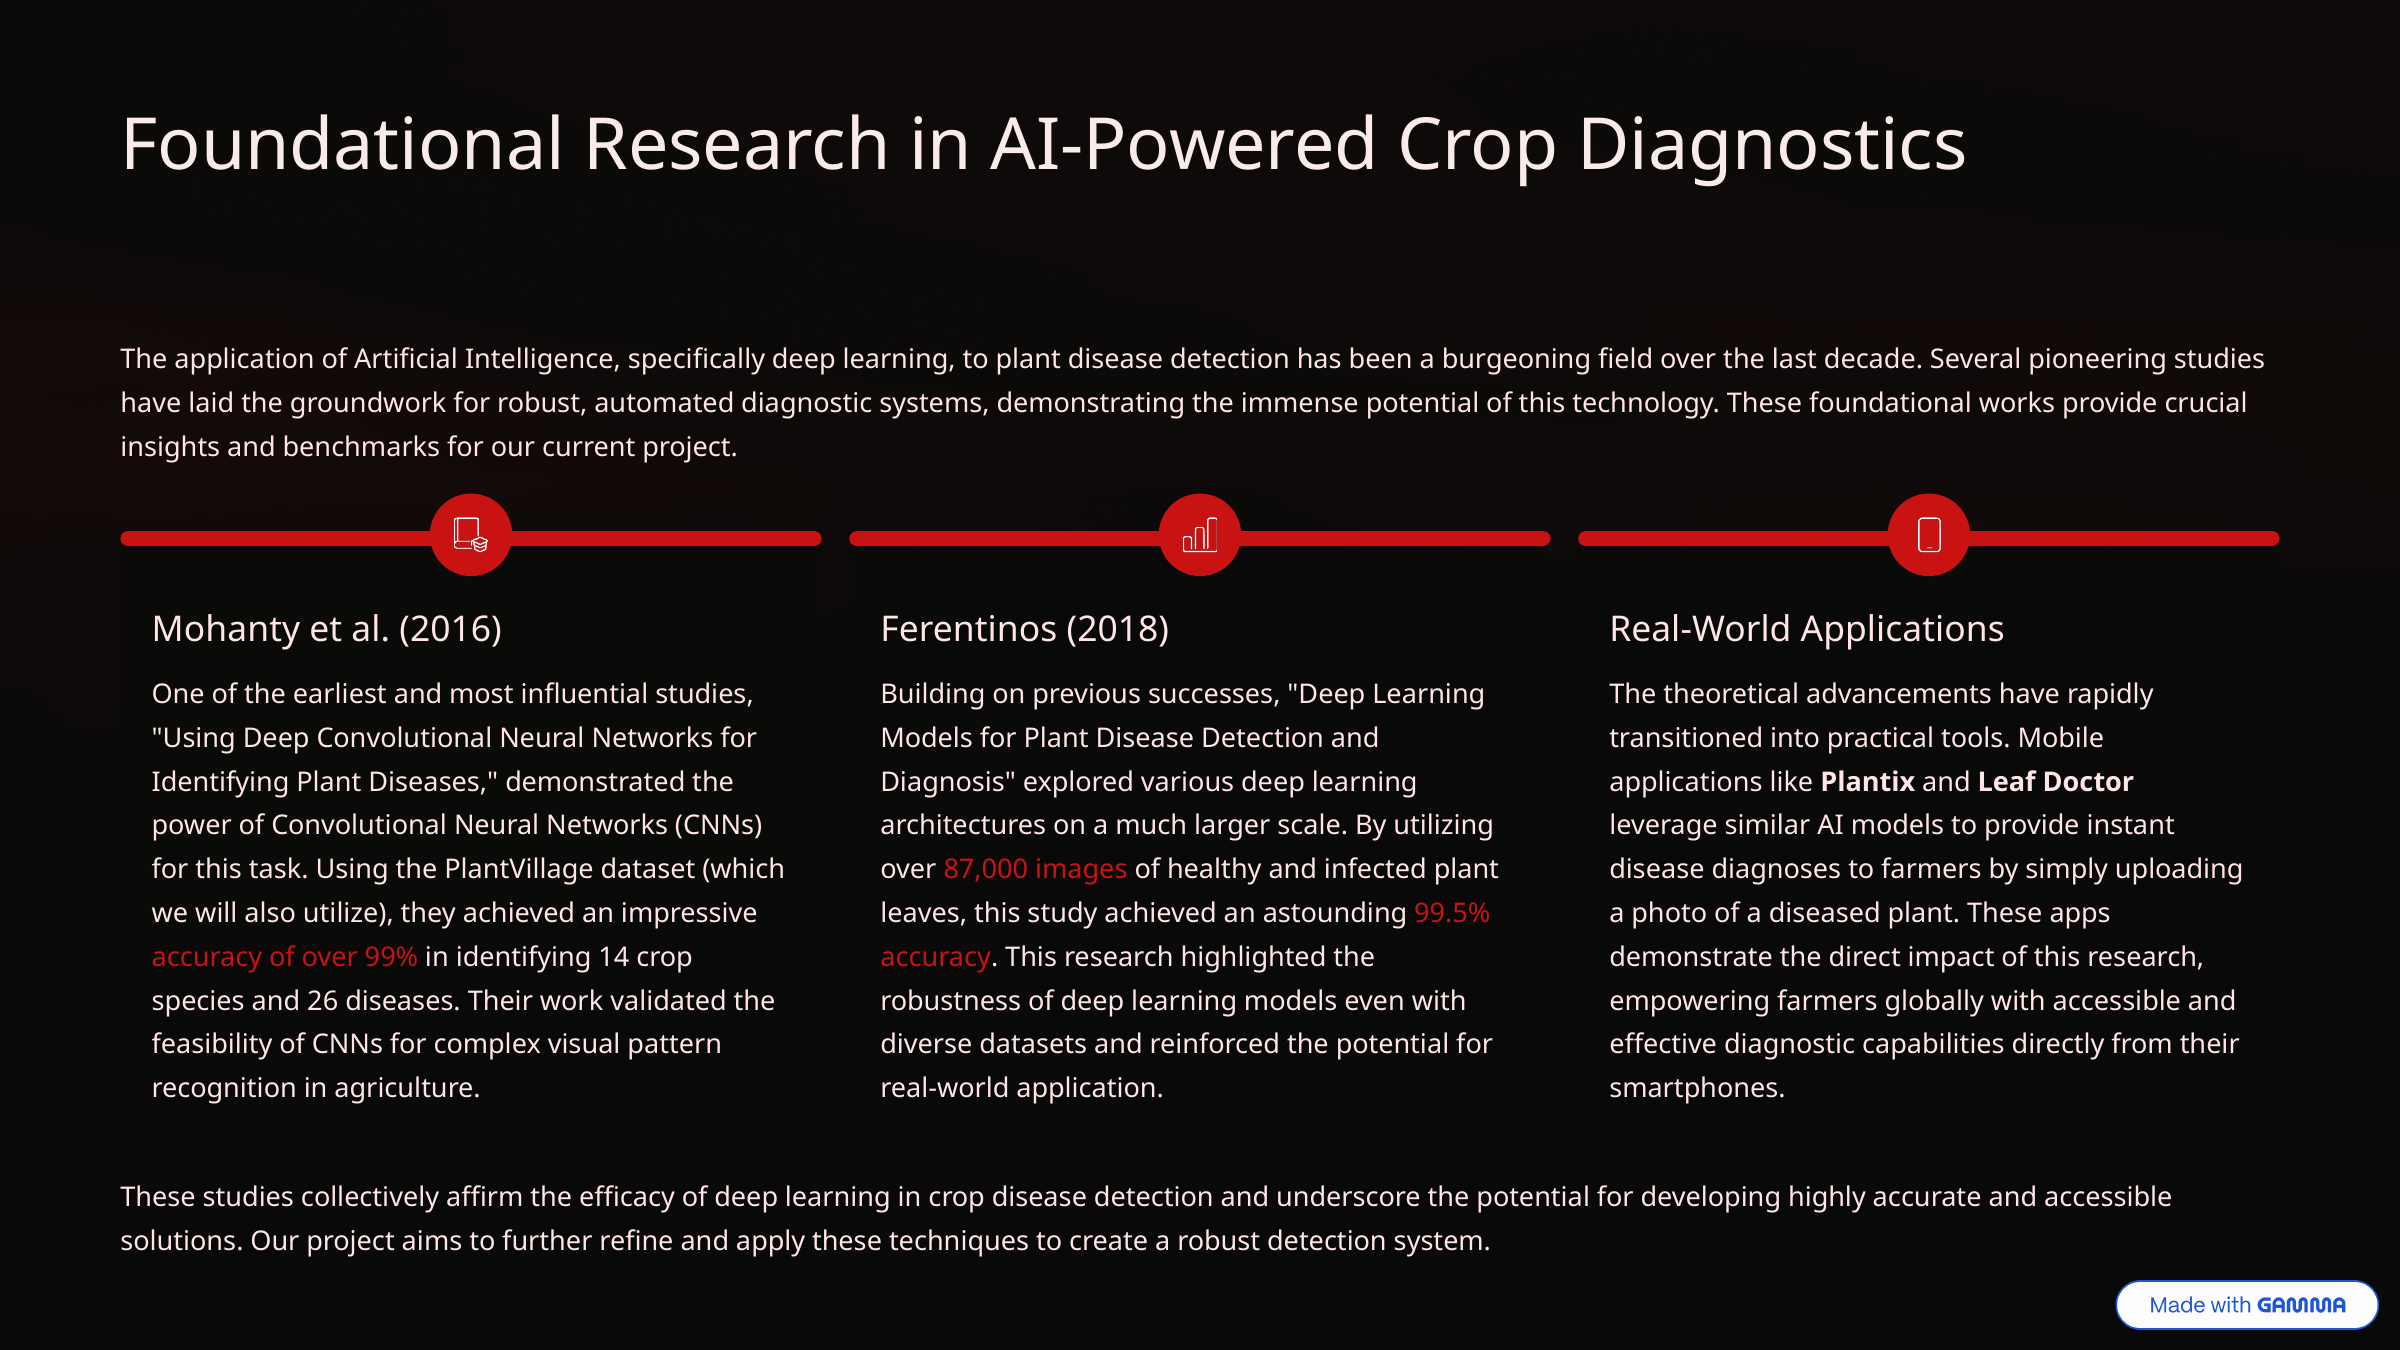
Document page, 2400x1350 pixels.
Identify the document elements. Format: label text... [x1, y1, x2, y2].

text_box [1240, 531, 1551, 547]
text_box Building on previous successes, "Deep Learning Models for Plant Disease Detection and Diagnosis" explored various deep learning architectures on a much larger scale. By utilizing over 87,000 images of healthy and infected plant leaves, this study achieved an astounding 99.5% accuracy. This research highlighted the robustness of deep learning models even with diverse datasets and reinforced the potential for real-world application. [880, 665, 1520, 1062]
text_box The application of Artificial Intelligence, specifically deep learning, to plant disease detection has been a burgeoning field over the last decade. Several pioneering studies have laid the groundwork for robust, automated diagnostic systems, demonstrating the immense potential of this technology. These foundational works provide crucial insights and benchmarks for our current project. [120, 330, 2280, 463]
picture [454, 514, 488, 556]
text_box [849, 544, 1551, 1137]
text_box [1578, 531, 1889, 547]
text_box [429, 493, 513, 577]
text_box Foundational Research in AI-Powered Crop Diagnostics [120, 94, 2280, 276]
picture [2106, 1271, 2389, 1339]
text_box These studies collectively affirm the efficacy of deep learning in crop disease detection and underscore the potential for developing highly accurate and accessible solutions. Our project aims to further refine and apply these techniques to create a robust detection system. [120, 1167, 2280, 1256]
text_box [120, 531, 431, 547]
text_box One of the earliest and most influential studies, "Using Deep Convolutional Neural Networks for Identifying Plant Diseases," demonstrated the power of Convolutional Neural Networks (CNNs) for this task. Using the PlantVillage dataset (which we will also utilize), they achieved an impressive accuracy of over 99% in identifying 14 crop species and 26 diseases. Their work validated the feasibility of CNNs for complex visual pattern recognition in agriculture. [151, 665, 791, 1106]
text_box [2158, 1282, 2373, 1332]
text_box The theoretical advancements have rapidly transitioned into practical tools. Mobile applications like Plantix and Leaf Doctor leverage similar AI models to provide instant disease diagnoses to farmers by simply uploading a photo of a diseased plant. These apps demonstrate the direct impact of this research, empowering farmers globally with accessible and effective diagnostic capabilities directly from their smartphones. [1609, 665, 2249, 1106]
text_box [1969, 531, 2280, 547]
text_box Real-World Applications [1609, 603, 2125, 649]
picture [1183, 514, 1217, 556]
picture [1912, 514, 1946, 556]
text_box Ferentinos (2018) [880, 603, 1268, 649]
text_box [1887, 493, 1971, 577]
text_box [849, 531, 1160, 547]
text_box [511, 531, 822, 547]
text_box Mohanty et al. (2016) [151, 603, 594, 649]
text_box [1158, 493, 1242, 577]
text_box [1578, 544, 2280, 1137]
text_box [120, 544, 822, 1137]
